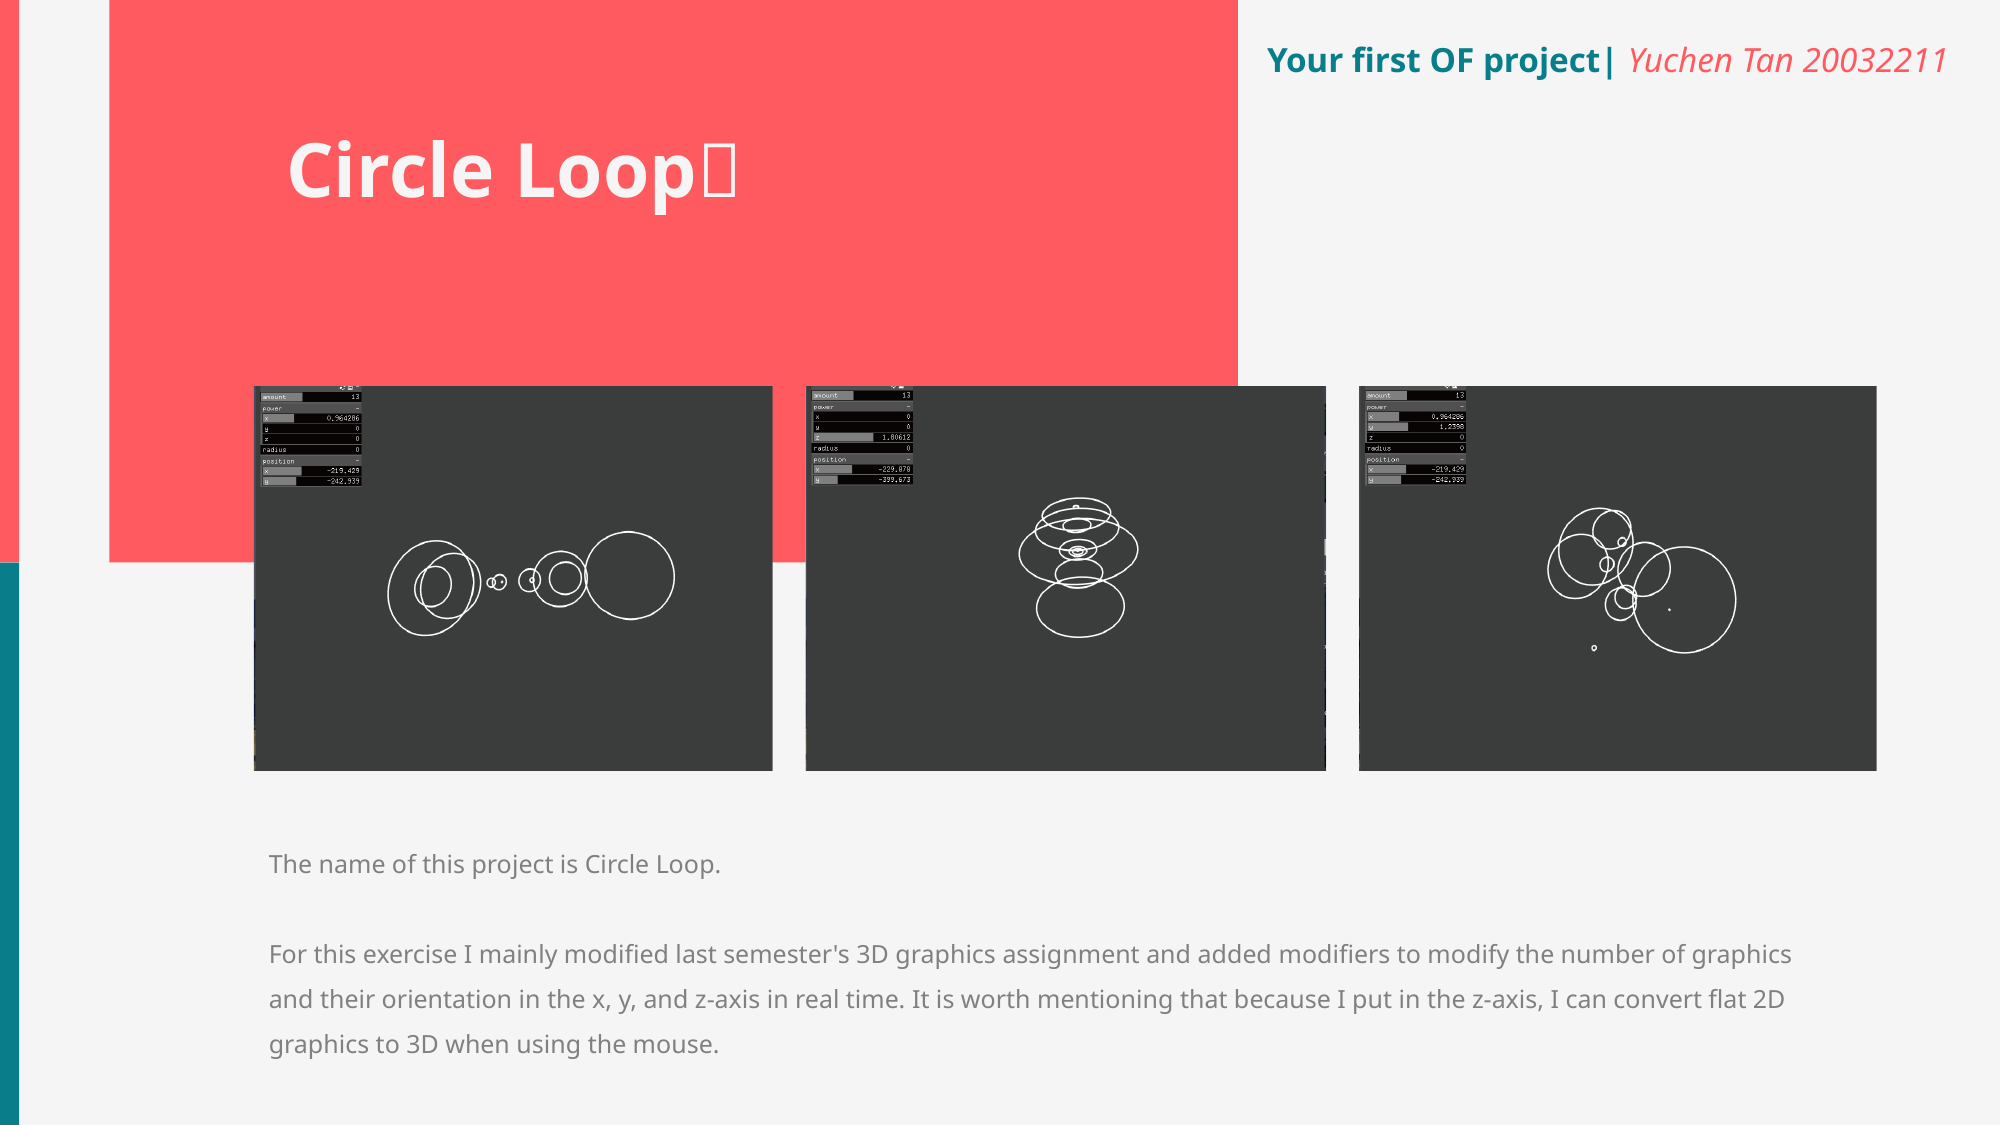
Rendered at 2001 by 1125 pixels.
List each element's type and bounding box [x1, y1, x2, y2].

picture [253, 386, 1877, 771]
text_box [0, 0, 1964, 1125]
